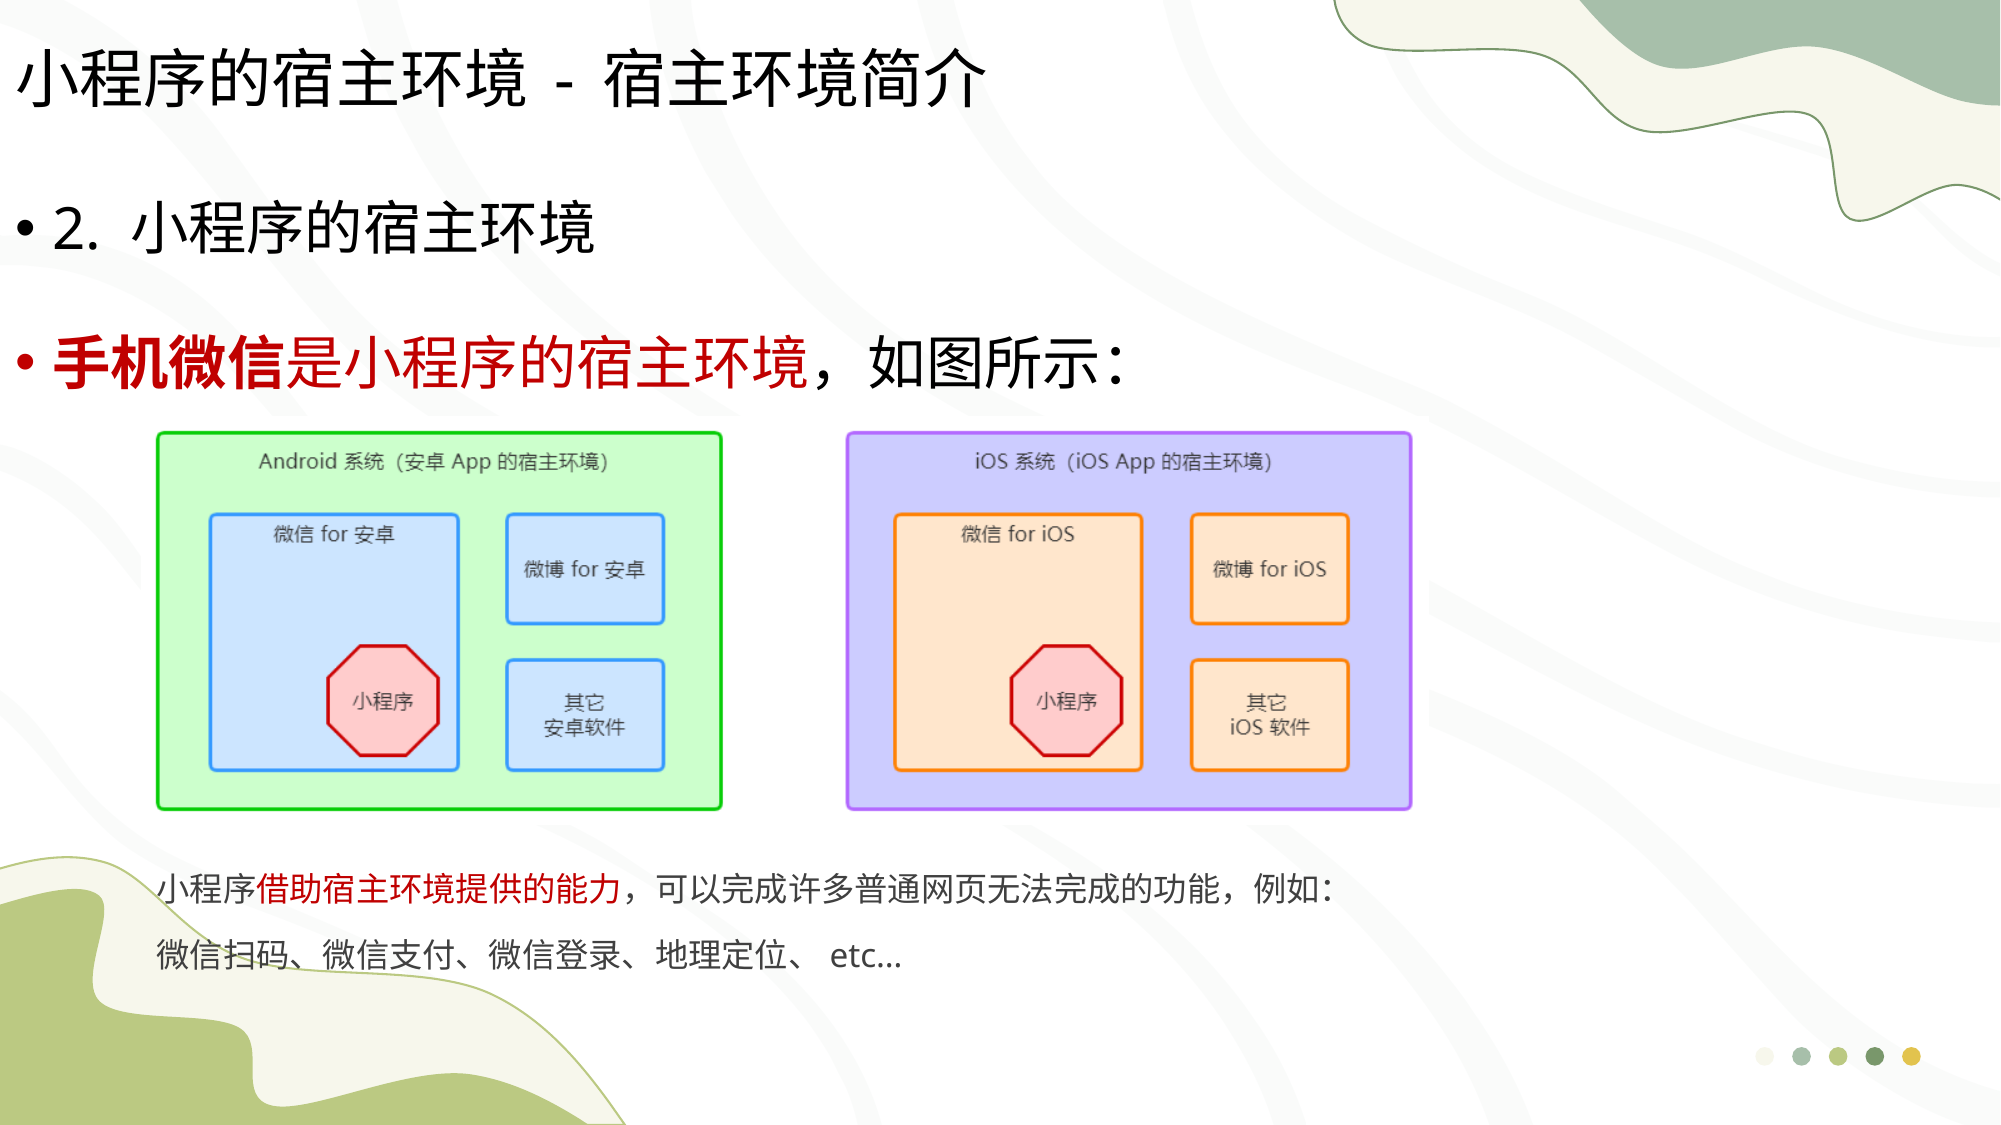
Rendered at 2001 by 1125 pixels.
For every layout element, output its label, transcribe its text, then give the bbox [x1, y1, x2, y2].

picture [141, 416, 1429, 825]
text_box 小程序借助宿主环境提供的能力，可以完成许多普通网页无法完成的功能，例如： 微信扫码、微信支付、微信登录、地理定位、etc… [141, 840, 1476, 982]
list 2. 小程序的宿主环境 [0, 192, 1616, 278]
title 小程序的宿主环境 - 宿主环境简介 [0, 38, 1439, 124]
list 手机微信是小程序的宿主环境，如图所示： [0, 326, 1616, 563]
